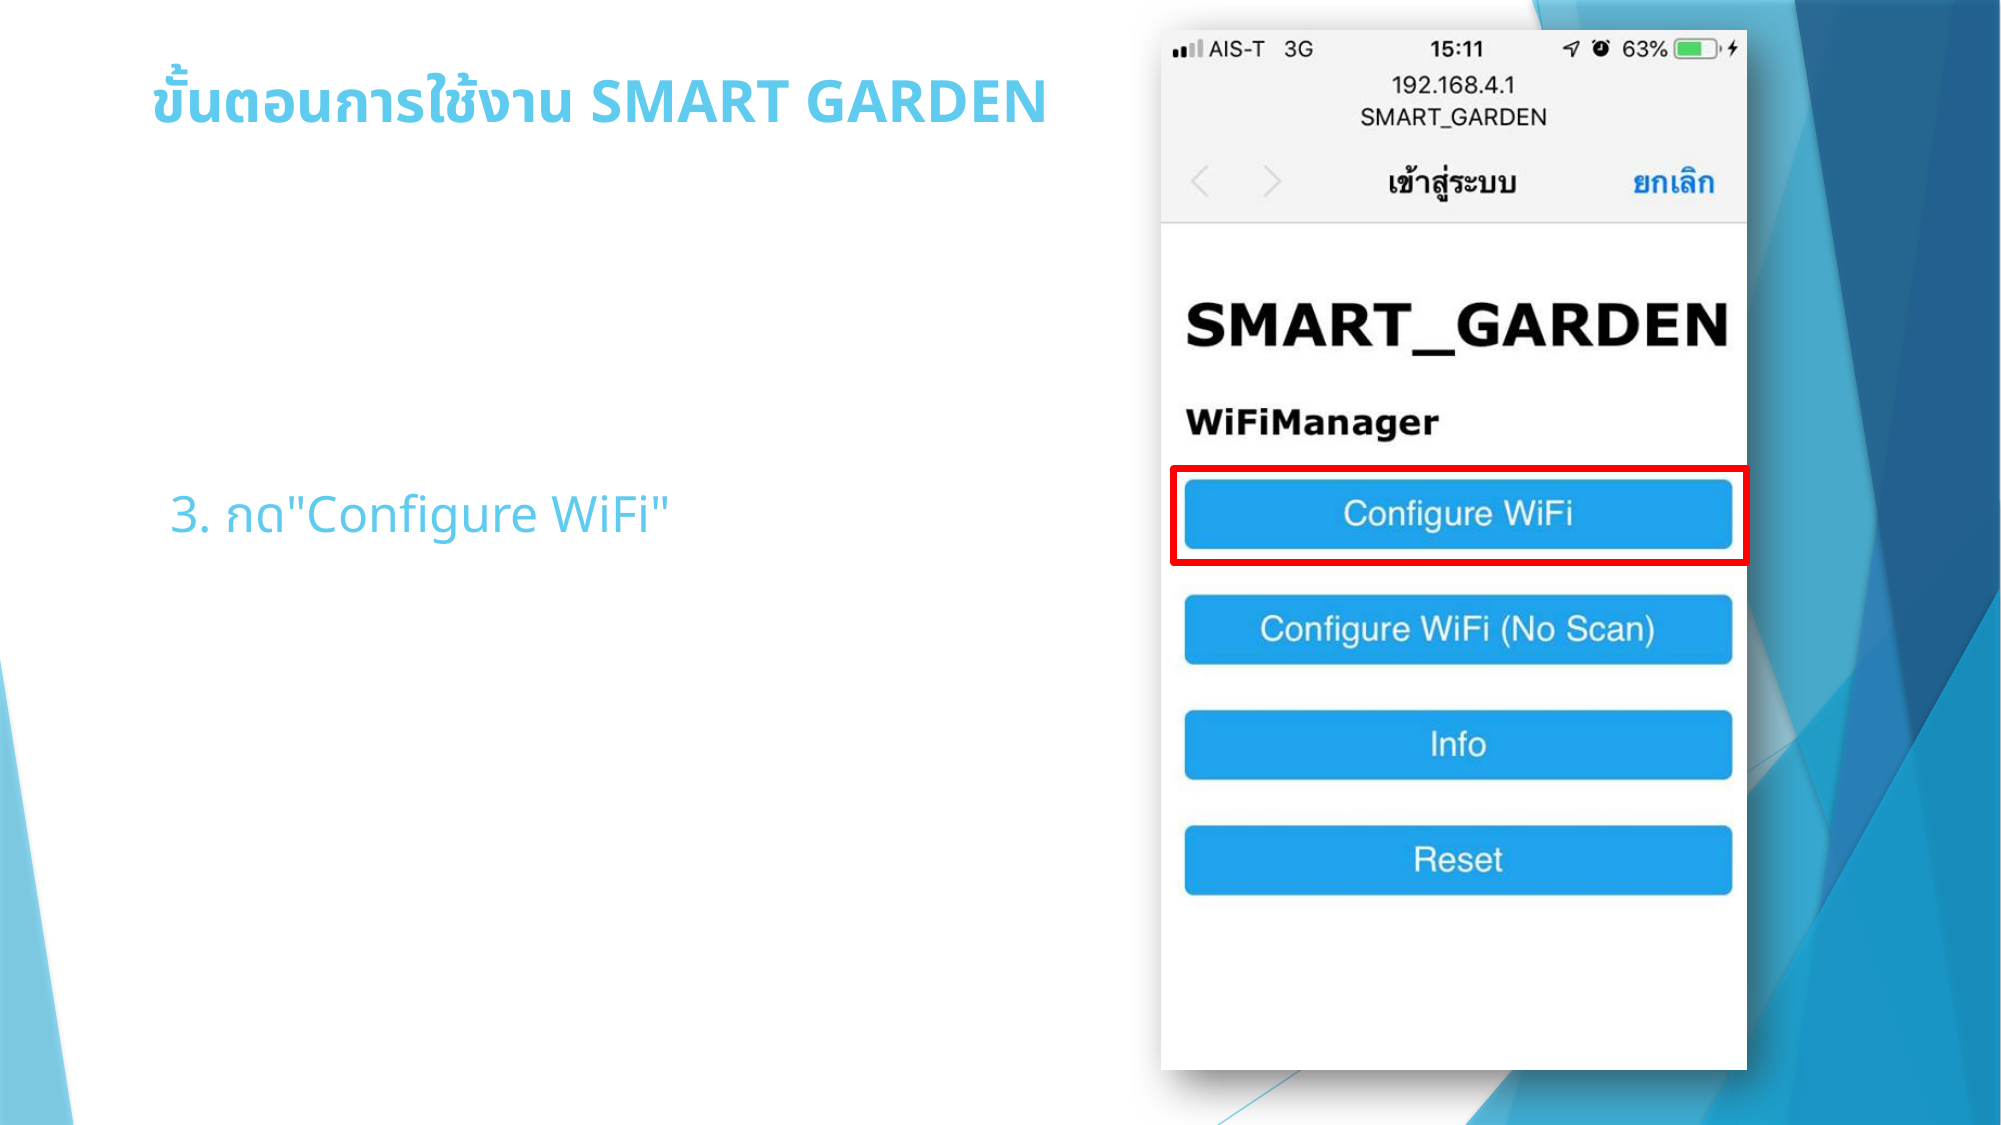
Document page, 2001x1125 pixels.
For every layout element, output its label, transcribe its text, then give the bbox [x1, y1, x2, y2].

title 3. กด"Configure WiFi" [155, 153, 1113, 992]
picture [1161, 29, 1747, 1071]
text_box ขั้นตอนการใช้งาน SMART GARDEN [137, 56, 1113, 142]
